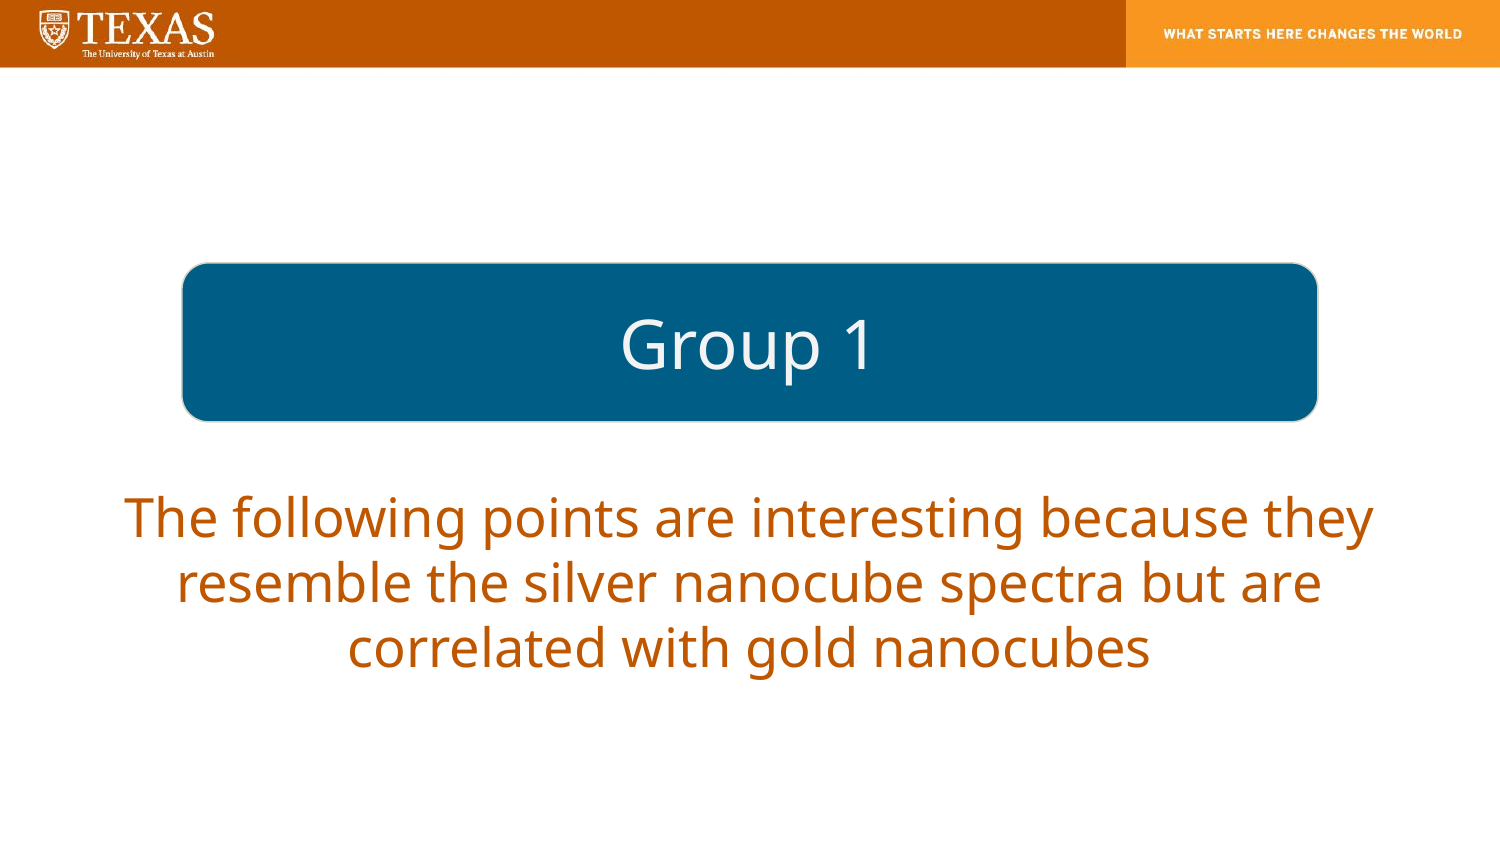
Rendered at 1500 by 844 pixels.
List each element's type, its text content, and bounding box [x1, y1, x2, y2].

list The following points are interesting because they resemble the silver nanocube spectra but are correlated with gold nanocubes [51, 475, 1449, 702]
text_box Group 1 [181, 262, 1318, 422]
picture [0, 0, 1500, 844]
